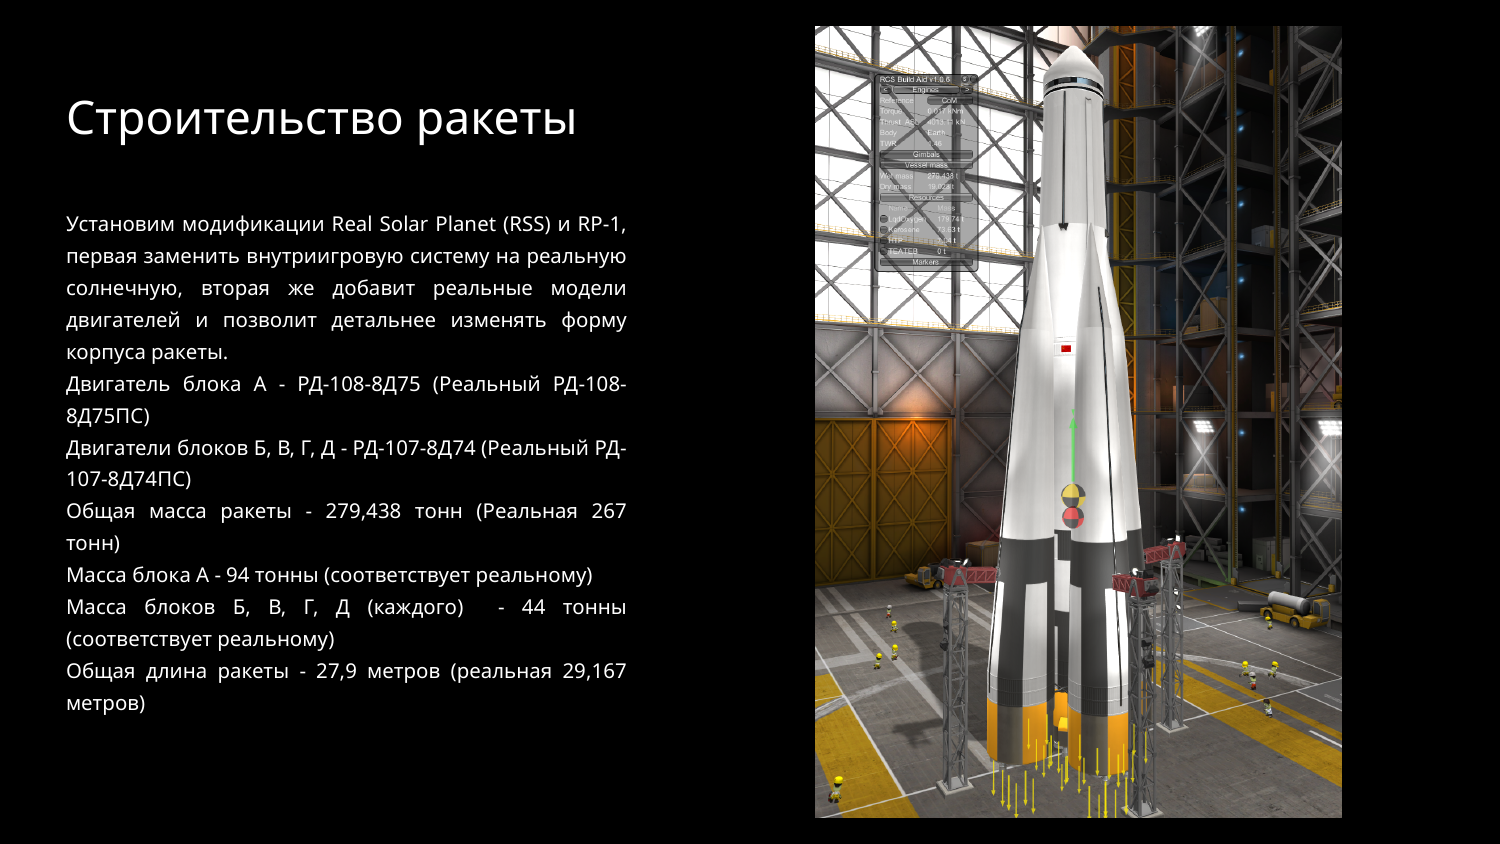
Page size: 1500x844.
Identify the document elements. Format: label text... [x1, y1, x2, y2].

picture [814, 25, 1343, 818]
list Установим модификации Real Solar Planet (RSS) и RP-1, первая заменить внутриигровую систему на реальную солнечную, вторая же добавит реальные модели двигателей и позволит детальнее изменять форму корпуса ракеты. Двигатель блока А - РД-108-8Д75 (Реальный РД-108-8Д75ПС) Двигатели блоков Б, В, Г, Д - РД-107-8Д74 (Реальный РД-107-8Д74ПС) Общая масса ракеты - 279,438 тонн (Реальная 267 тонн) Масса блока А - 94 тонны (соответствует реальному) Масса блоков Б, В, Г, Д (каждого) - 44 тонны (соответствует реальному) Общая длина ракеты - 27,9 метров (реальная 29,167 метров) [51, 189, 643, 786]
title Строительство ракеты [51, 72, 750, 167]
